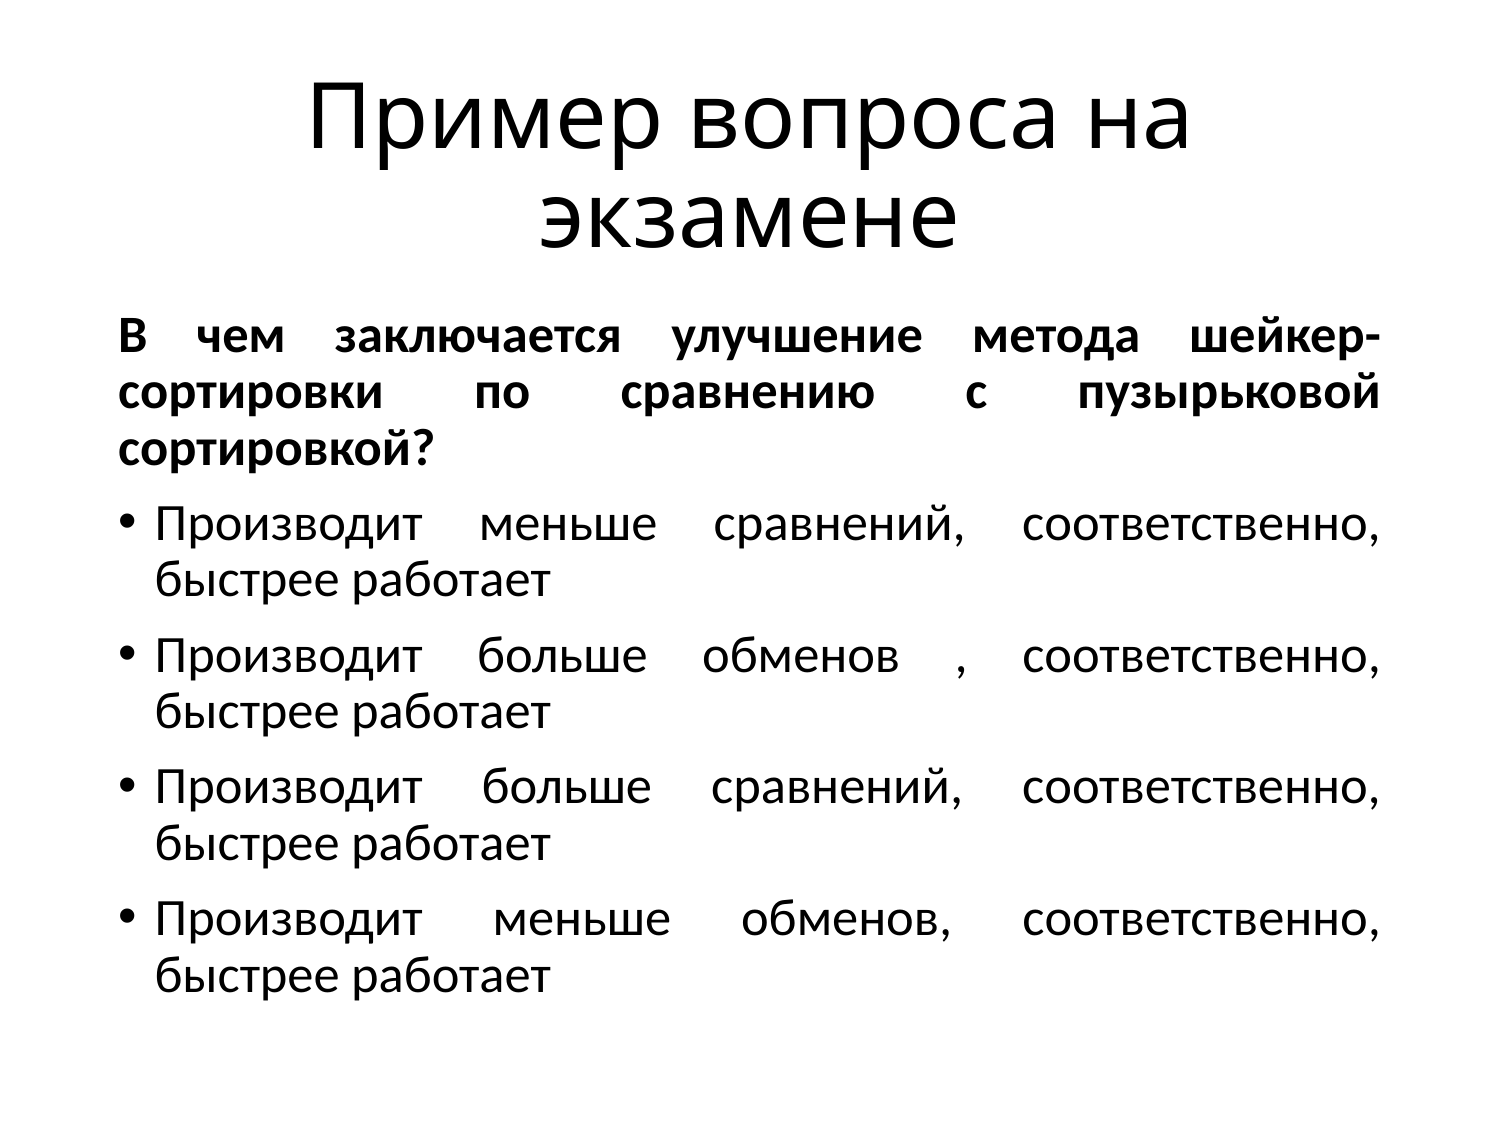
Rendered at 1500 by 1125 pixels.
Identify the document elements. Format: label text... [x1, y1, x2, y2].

title Пример вопроса на экзамене [103, 59, 1397, 278]
list В чем заключается улучшение метода шейкер-сортировки по сравнению с пузырьковой сортировкой? Производит меньше сравнений, соответственно, быстрее работает Производит больше обменов , соответственно, быстрее работает Производит больше сравнений, соответственно, быстрее работает Производит меньше обменов, соответственно, быстрее работает [103, 299, 1397, 1014]
